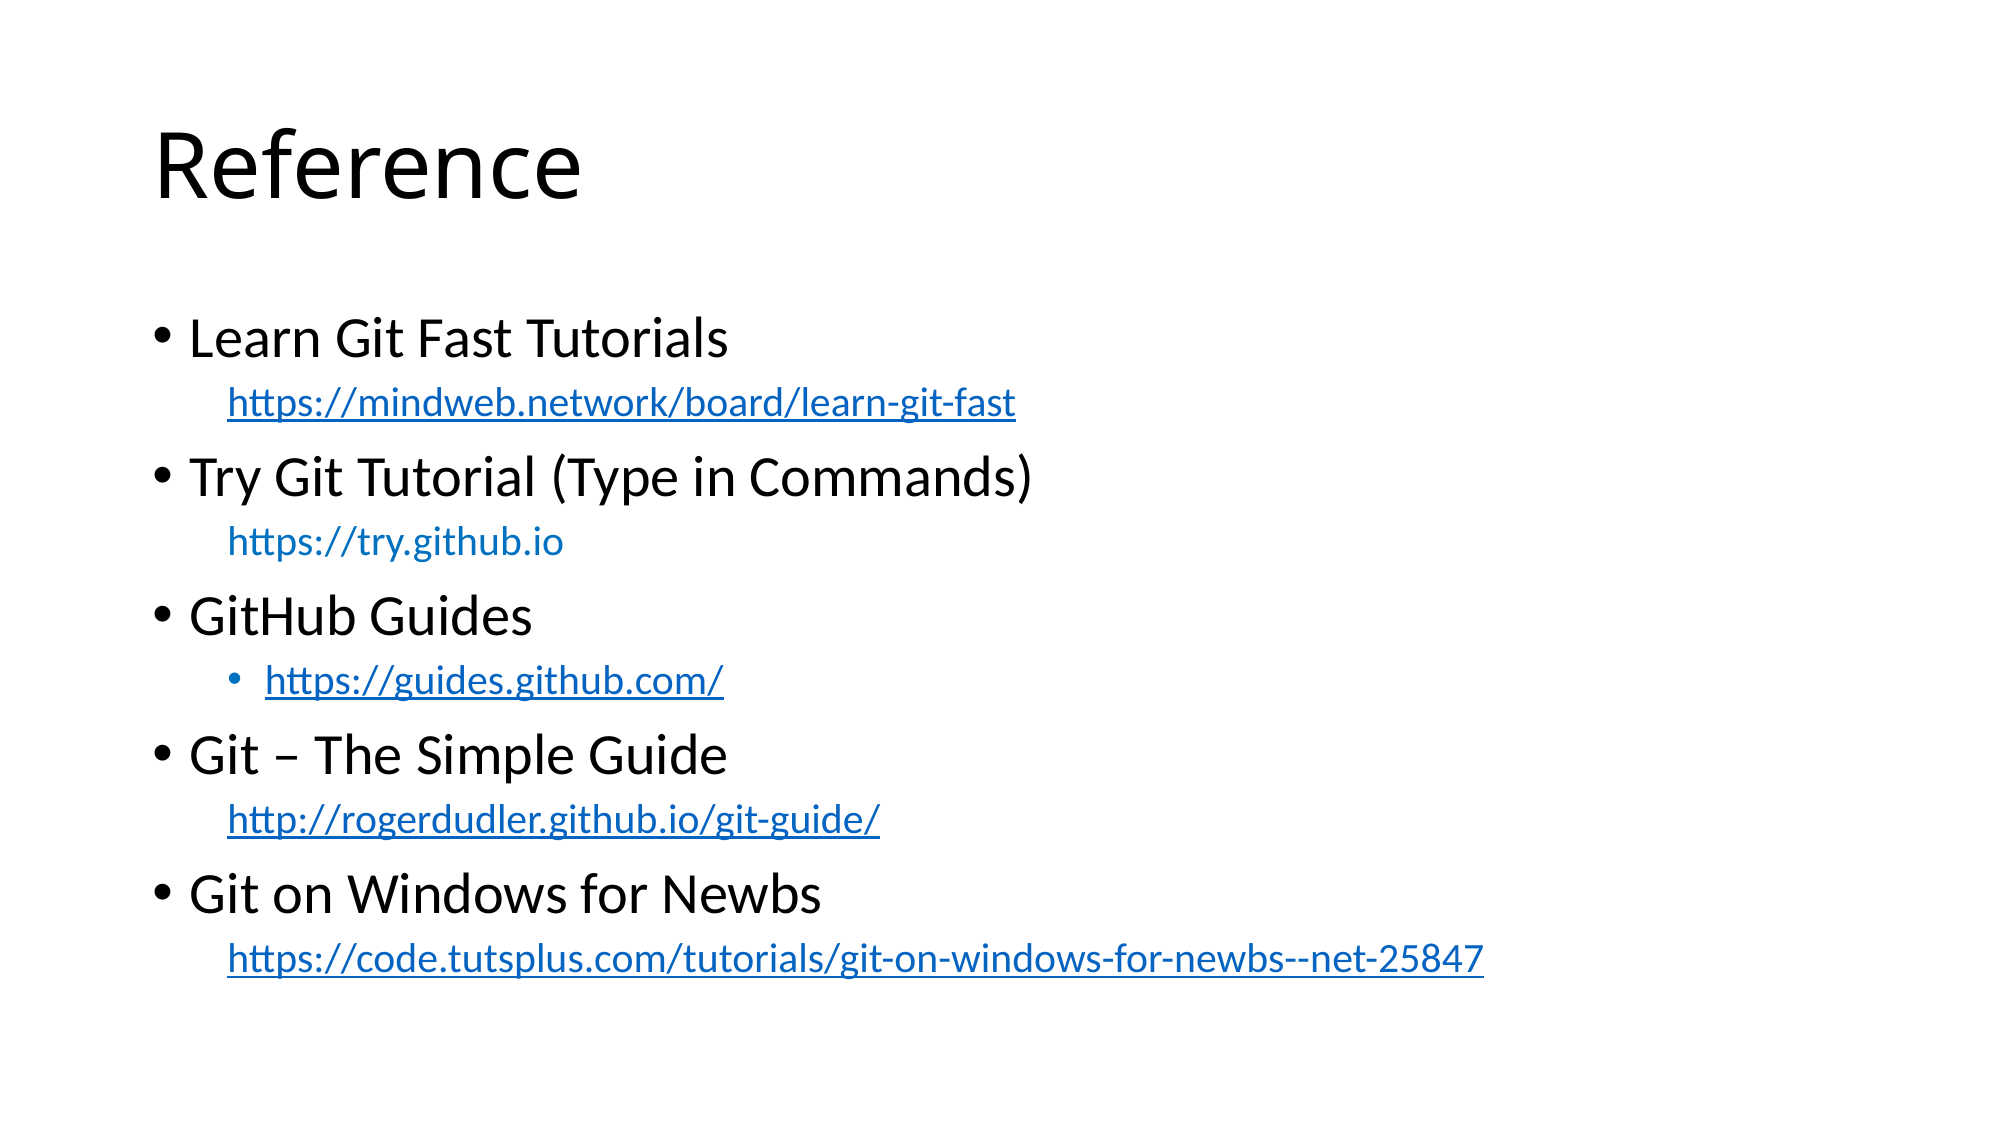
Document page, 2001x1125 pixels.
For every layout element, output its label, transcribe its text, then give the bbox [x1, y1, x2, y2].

title Reference [137, 59, 1863, 278]
list Learn Git Fast Tutorials https://mindweb.network/board/learn-git-fast Try Git Tutorial (Type in Commands) https://try.github.io GitHub Guides https://guides.github.com/ Git – The Simple Guide http://rogerdudler.github.io/git-guide/ Git on Windows for Newbs https://code.tutsplus.com/tutorials/git-on-windows-for-newbs--net-25847 [137, 299, 1863, 1014]
